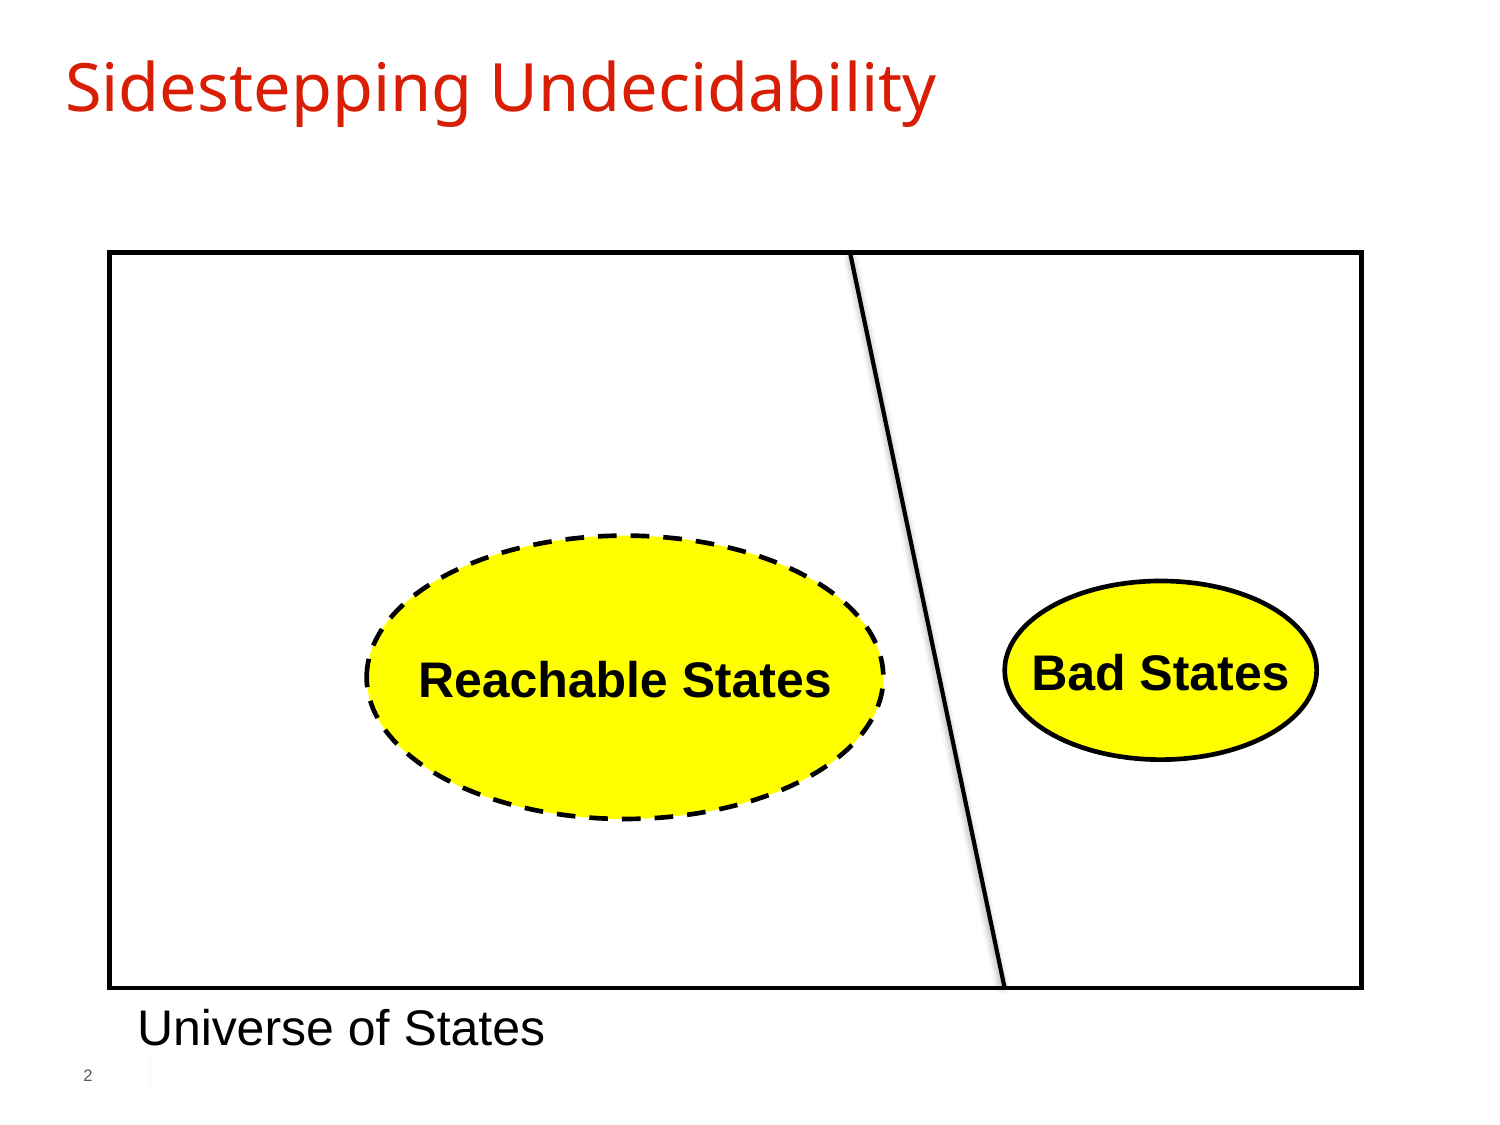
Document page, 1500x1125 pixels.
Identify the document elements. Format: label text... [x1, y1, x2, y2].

slide_number 2 [49, 1049, 101, 1101]
text_box Universe of States [122, 988, 561, 1064]
text_box [109, 252, 845, 988]
text_box Bad States [1008, 580, 1317, 760]
title Sidestepping Undecidability [50, 37, 1463, 175]
text_box [1005, 252, 1362, 988]
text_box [849, 252, 1005, 989]
text_box Reachable States [366, 535, 844, 819]
